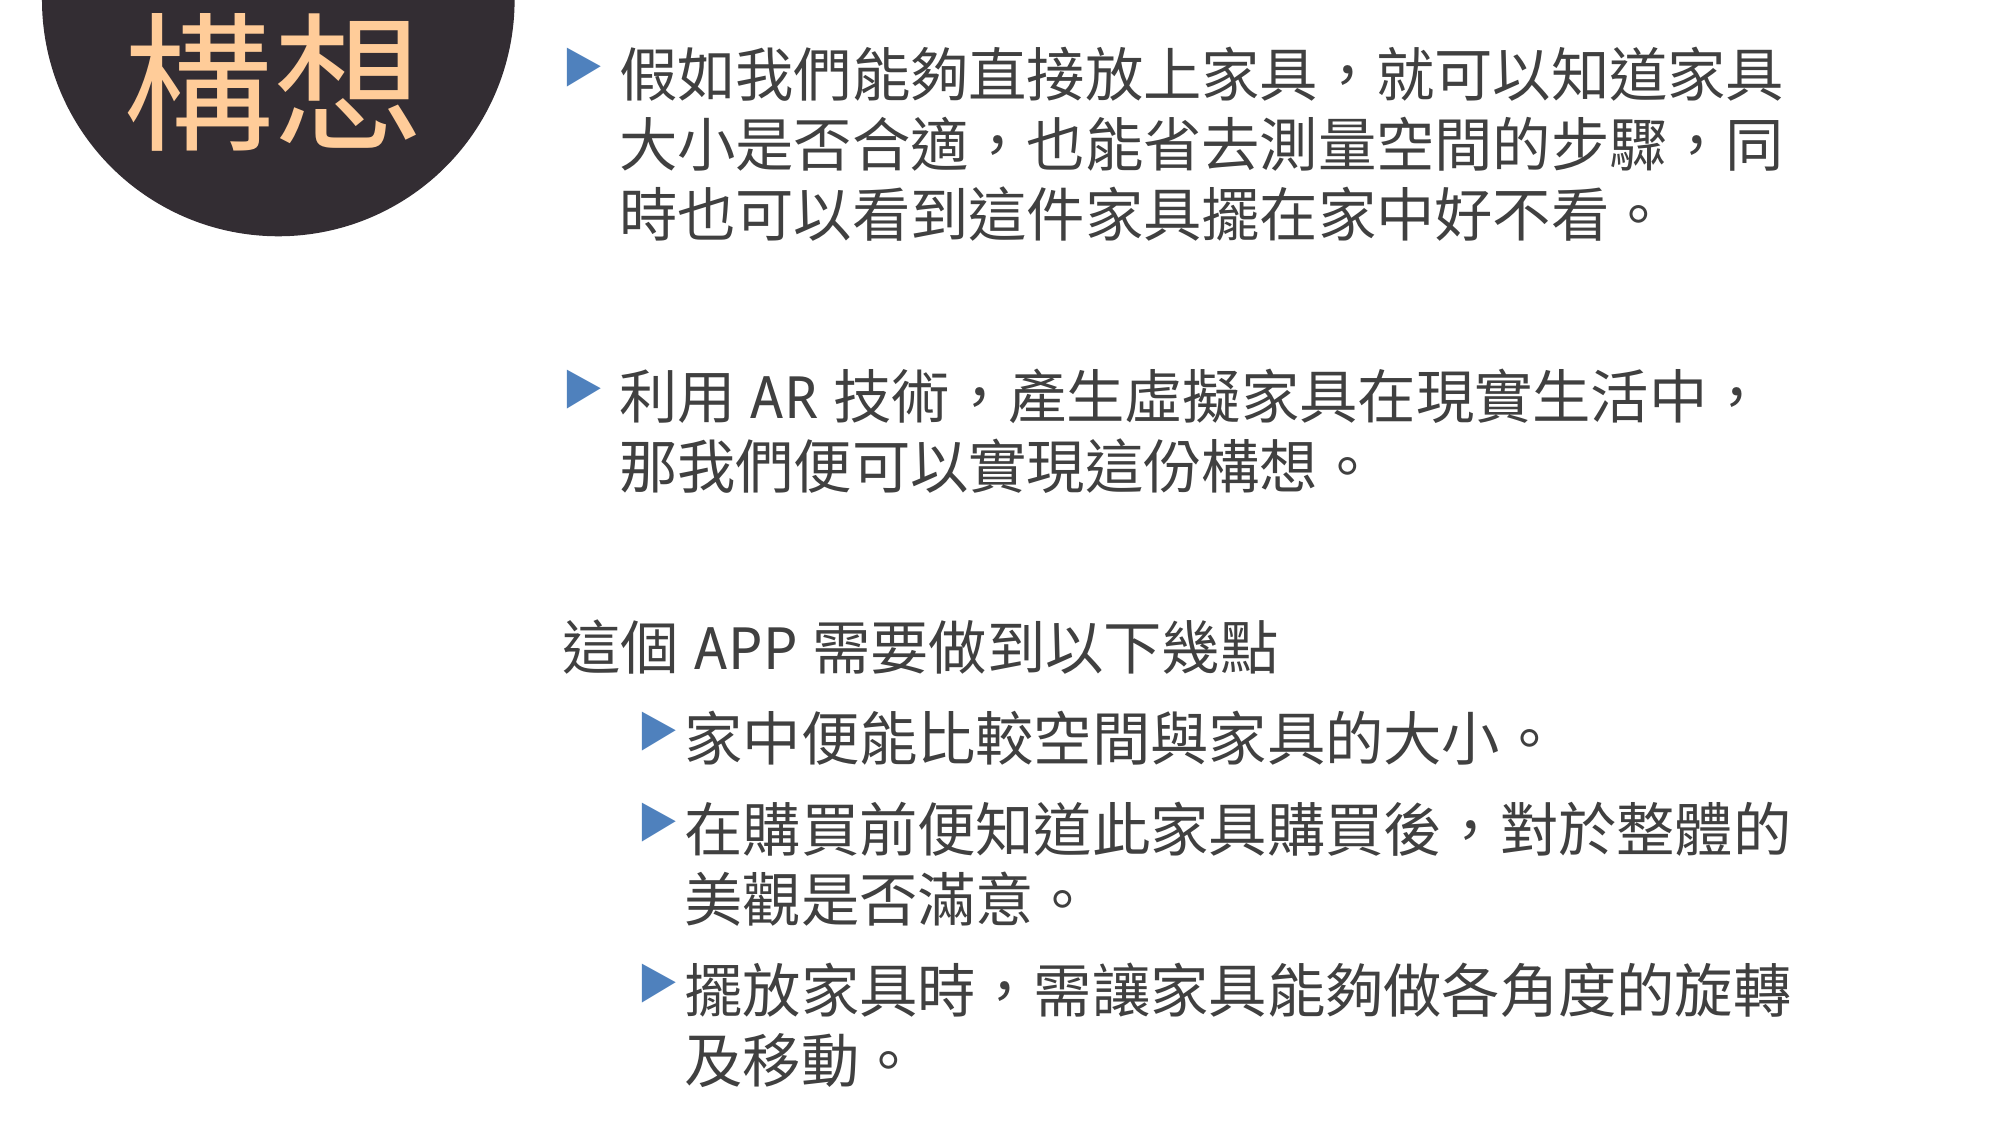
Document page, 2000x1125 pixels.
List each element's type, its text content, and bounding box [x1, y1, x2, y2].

text_box [47, 0, 109, 101]
text_box [39, 0, 47, 58]
text_box [62, 101, 109, 168]
text_box 構想 [109, 0, 487, 178]
text_box 假如我們能夠直接放上家具，就可以知道家具大小是否合適，也能省去測量空間的步驟，同時也可以看到這件家具擺在家中好不看。 利用AR技術，產生虛擬家具在現實生活中，那我們便可以實現這份構想。 這個APP需要做到以下幾點 家中便能比較空間與家具的大小。 在購買前便知道此家具購買後，對於整體的美觀是否滿意。 擺放家具時，需讓家具能夠做各角度的旋轉及移動。 [547, 30, 1826, 1094]
text_box [119, 178, 437, 239]
text_box [487, 0, 517, 116]
